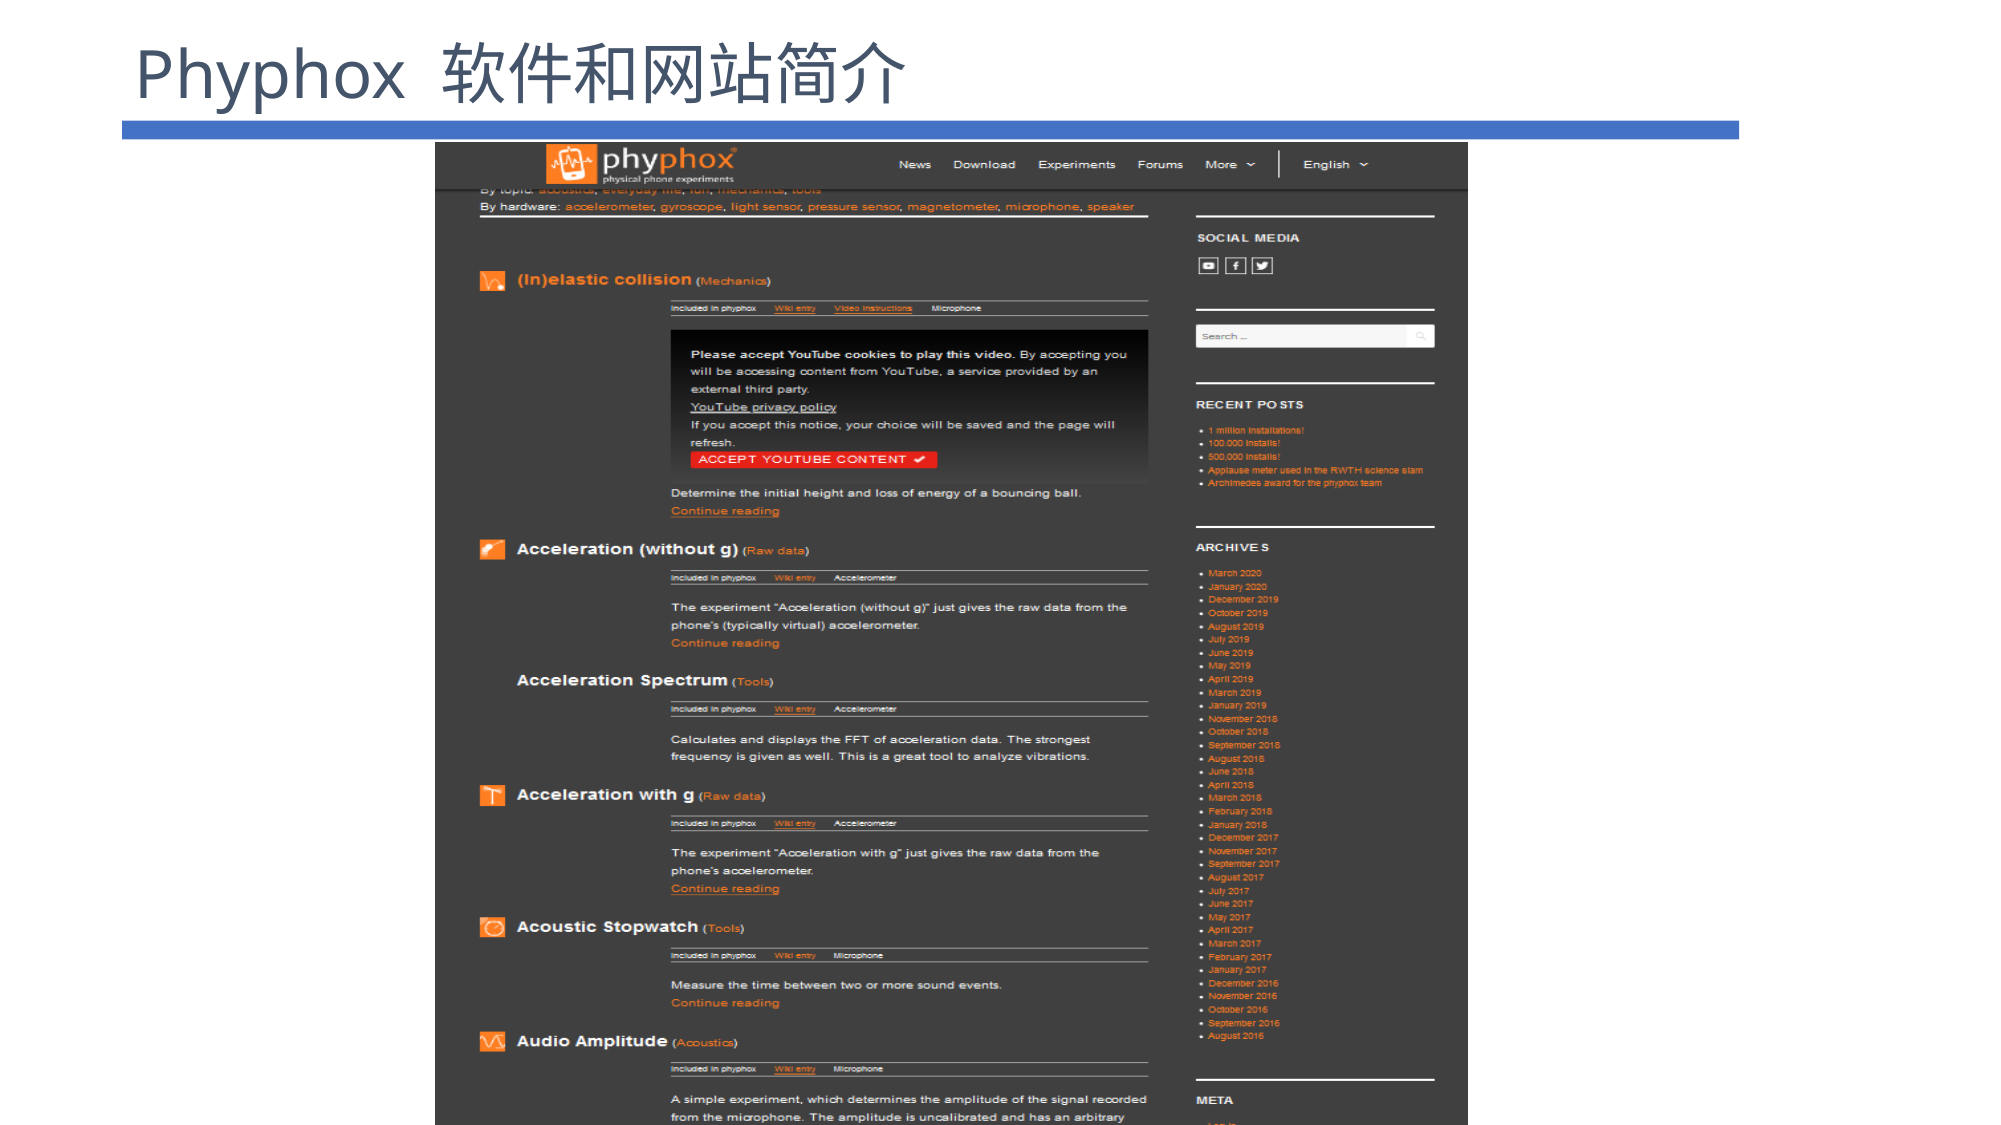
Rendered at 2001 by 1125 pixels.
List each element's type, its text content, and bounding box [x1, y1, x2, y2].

picture [435, 142, 1468, 1125]
text_box Phyphox 软件和网站简介 [120, 24, 923, 120]
text_box [121, 120, 1740, 141]
